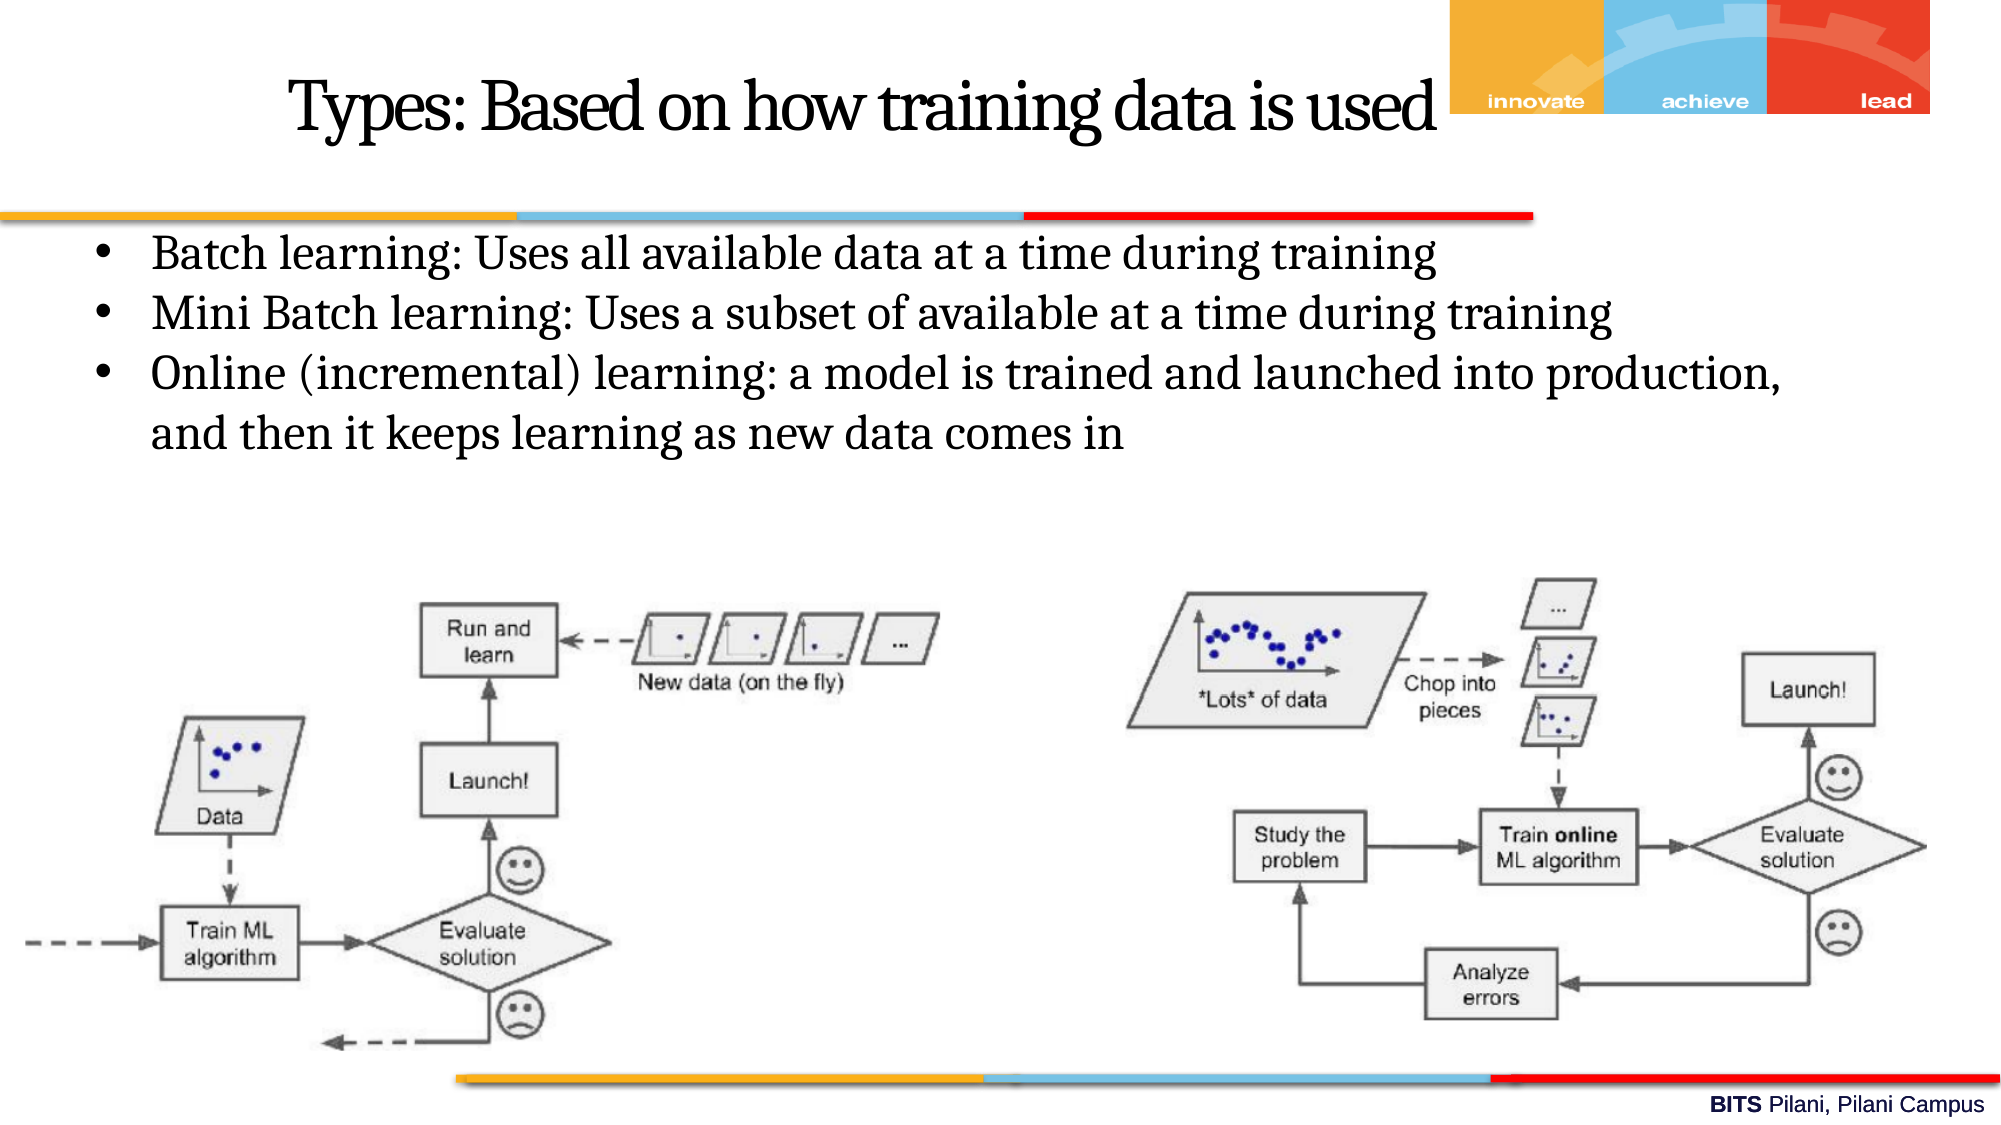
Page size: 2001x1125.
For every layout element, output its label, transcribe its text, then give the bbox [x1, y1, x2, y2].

picture [1108, 560, 1947, 1031]
text_box Batch learning: Uses all available data at a time during training Mini Batch learning: Uses a subset of available at a time during training Online (incremental) learning: a model is trained and launched into production, and then it keeps learning as new data comes in [77, 212, 1900, 468]
list Types: Based on how training data is used [254, 0, 1705, 212]
picture [0, 573, 963, 1064]
picture [1705, 0, 1930, 114]
